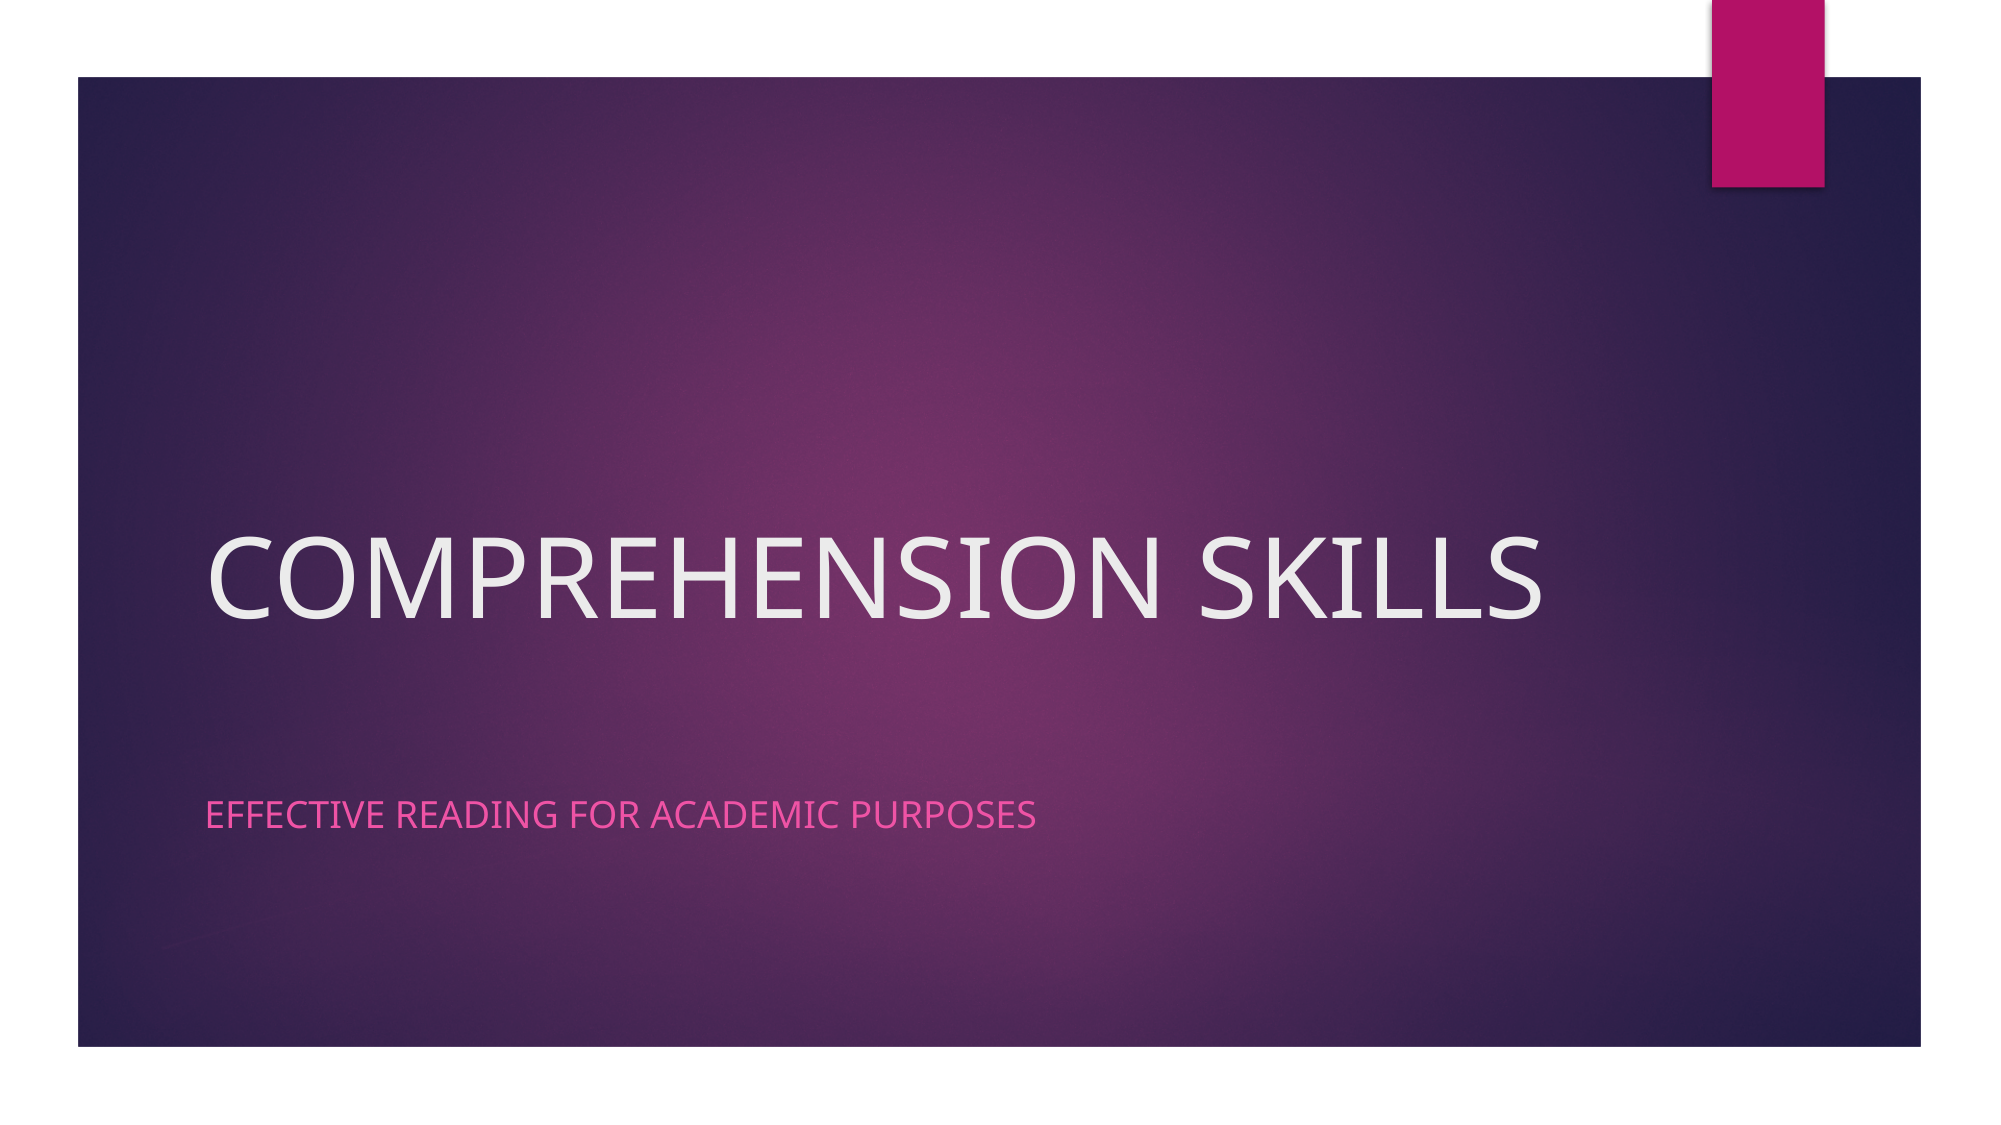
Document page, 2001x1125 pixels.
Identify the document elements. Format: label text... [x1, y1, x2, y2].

subtitle EFFECTIVE READING FOR ACADEMIC PURPOSES [189, 783, 1638, 925]
title COMPREHENSION SKILLS [189, 344, 1638, 783]
